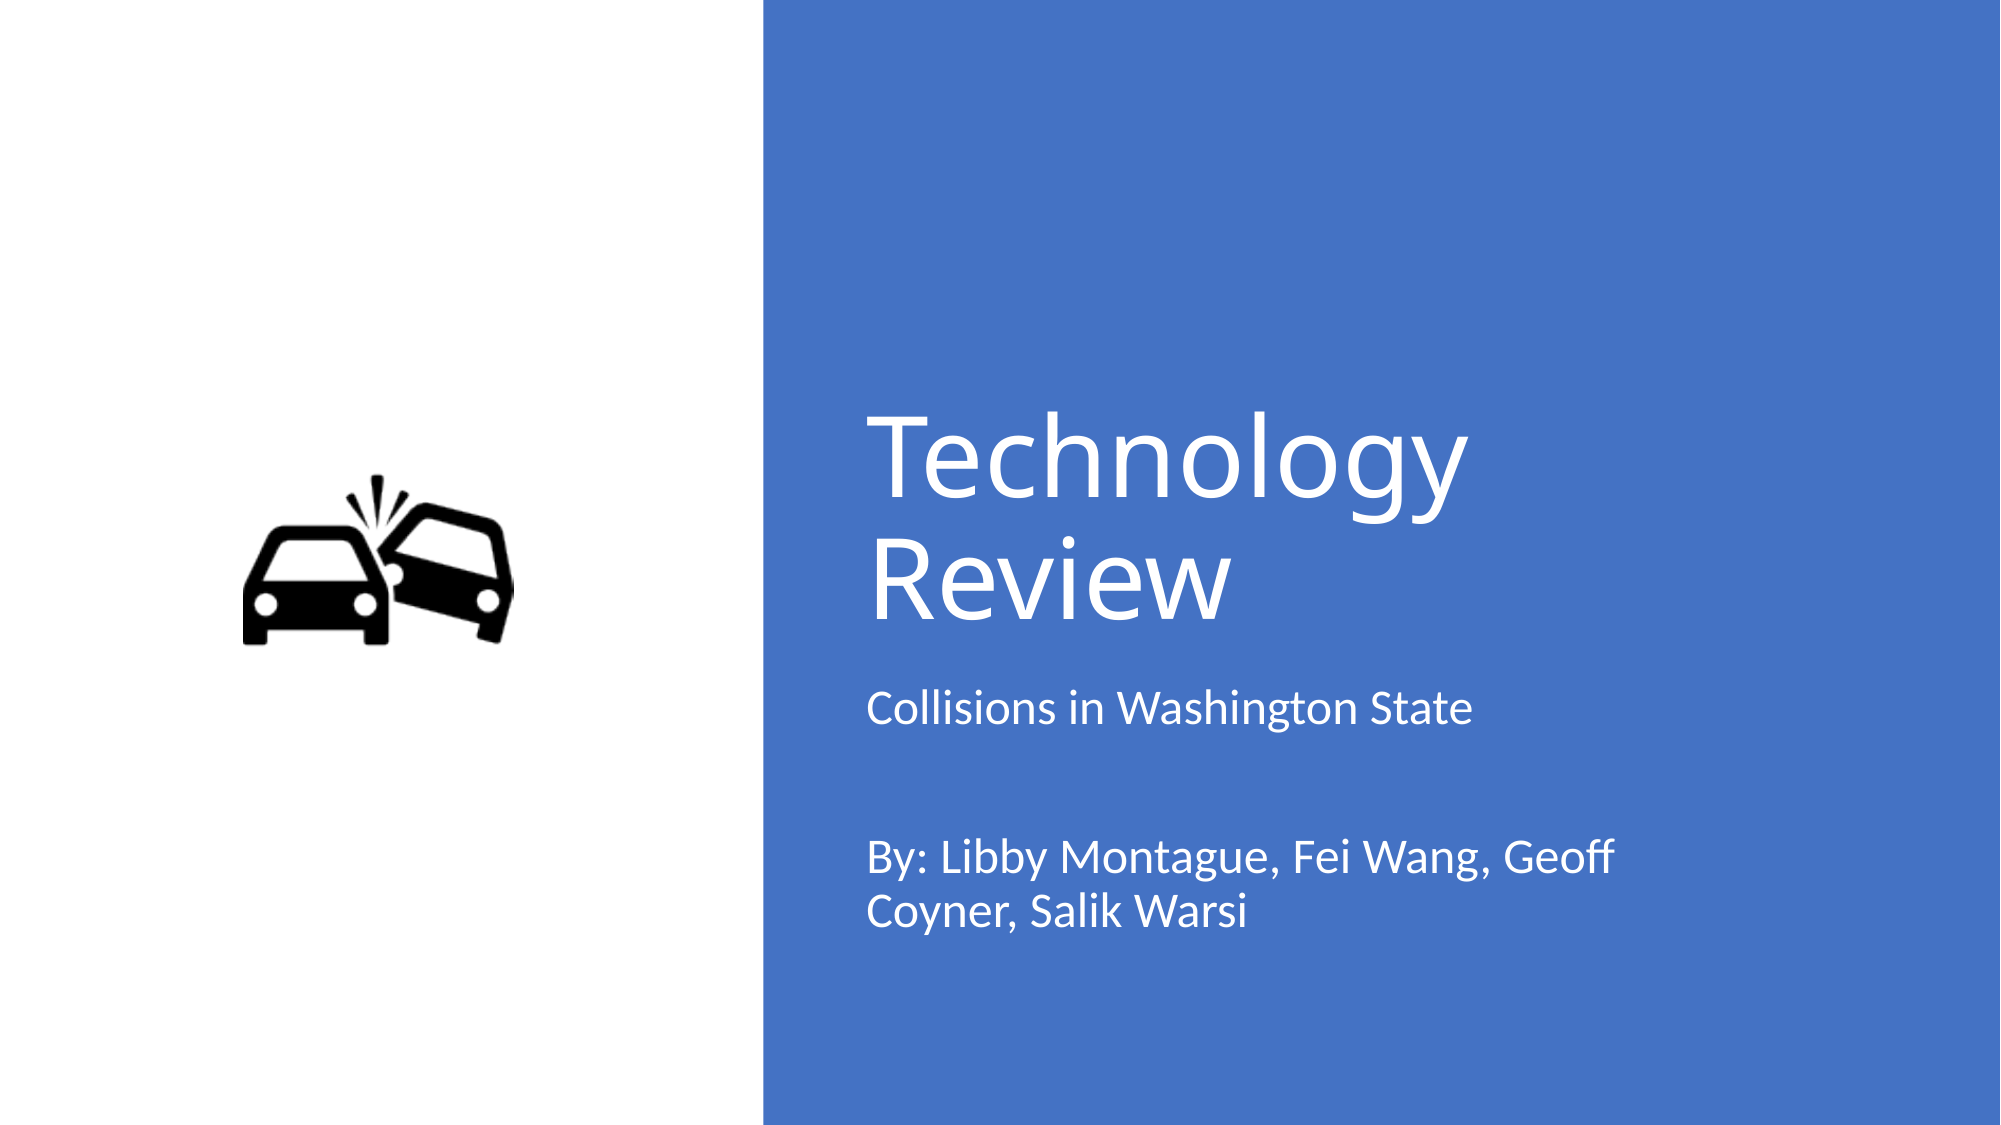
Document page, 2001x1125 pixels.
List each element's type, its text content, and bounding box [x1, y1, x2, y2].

title Technology Review [851, 214, 1750, 652]
subtitle Collisions in Washington State By: Libby Montague, Fei Wang, Geoff Coyner, Salik Warsi [851, 673, 1750, 979]
picture [243, 425, 514, 696]
text_box [762, 0, 2000, 1125]
